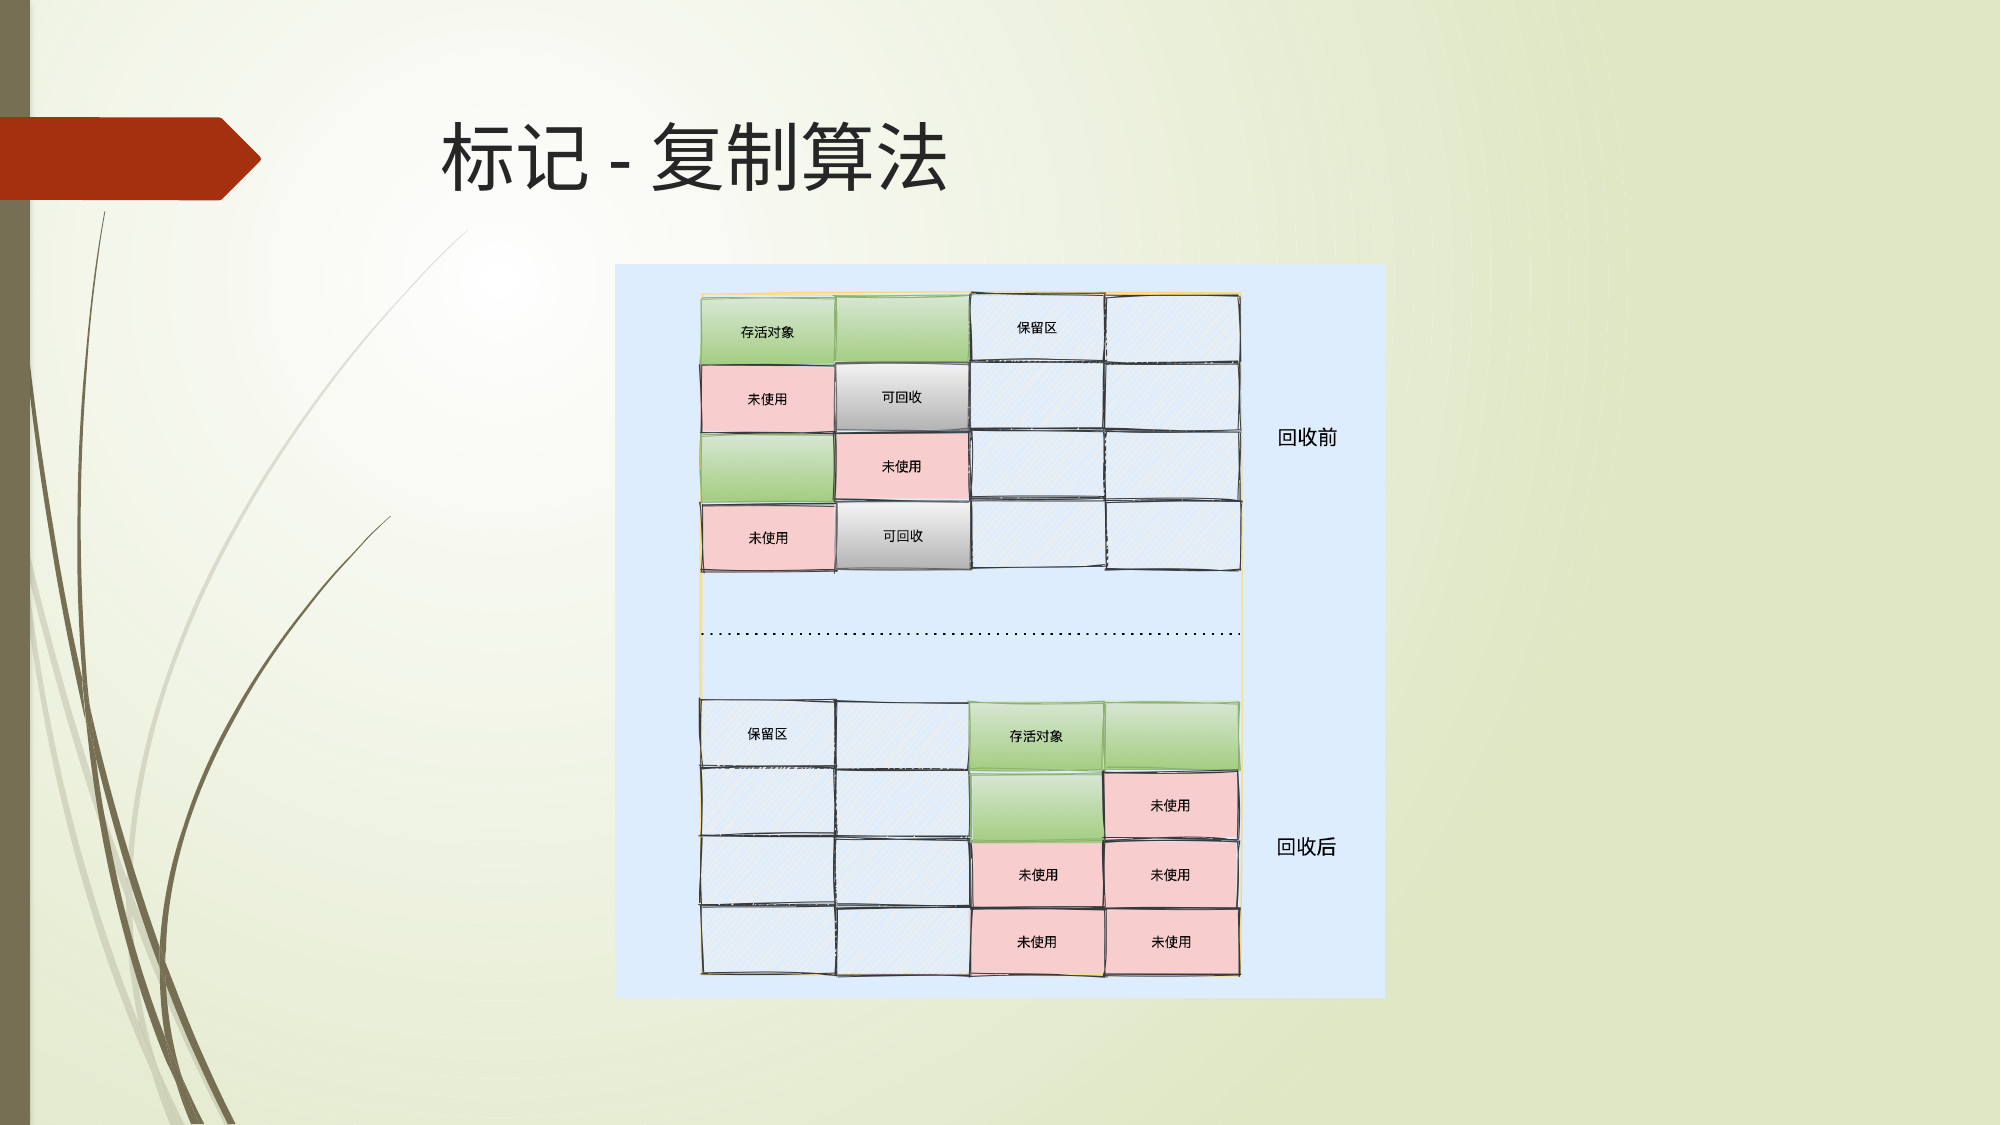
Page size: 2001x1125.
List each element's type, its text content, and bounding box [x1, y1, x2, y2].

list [615, 264, 1385, 998]
title 标记-复制算法 [425, 102, 1888, 313]
